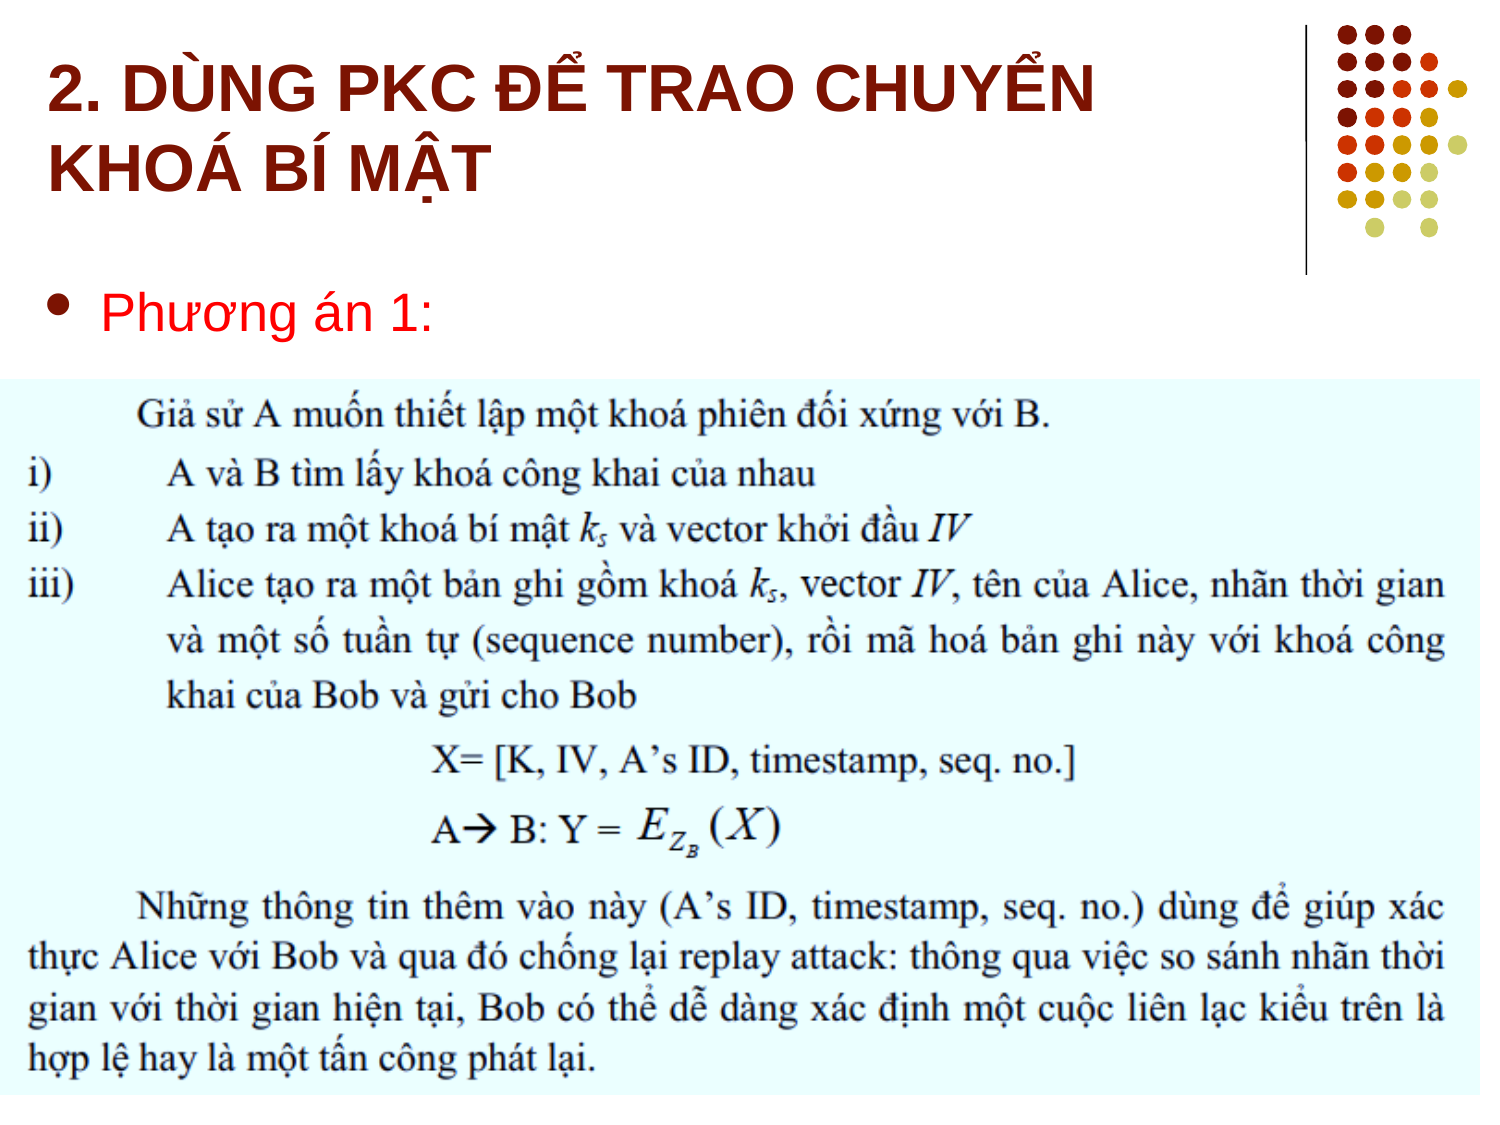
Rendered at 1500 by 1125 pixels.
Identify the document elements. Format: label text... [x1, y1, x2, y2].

title 2. DÙNG PKC ĐỂ TRAO CHUYỂN KHOÁ BÍ MẬT [32, 99, 1295, 213]
list Phương án 1: [29, 269, 1463, 379]
slide_number 18 [1074, 1095, 1425, 1100]
picture [0, 379, 1480, 1095]
